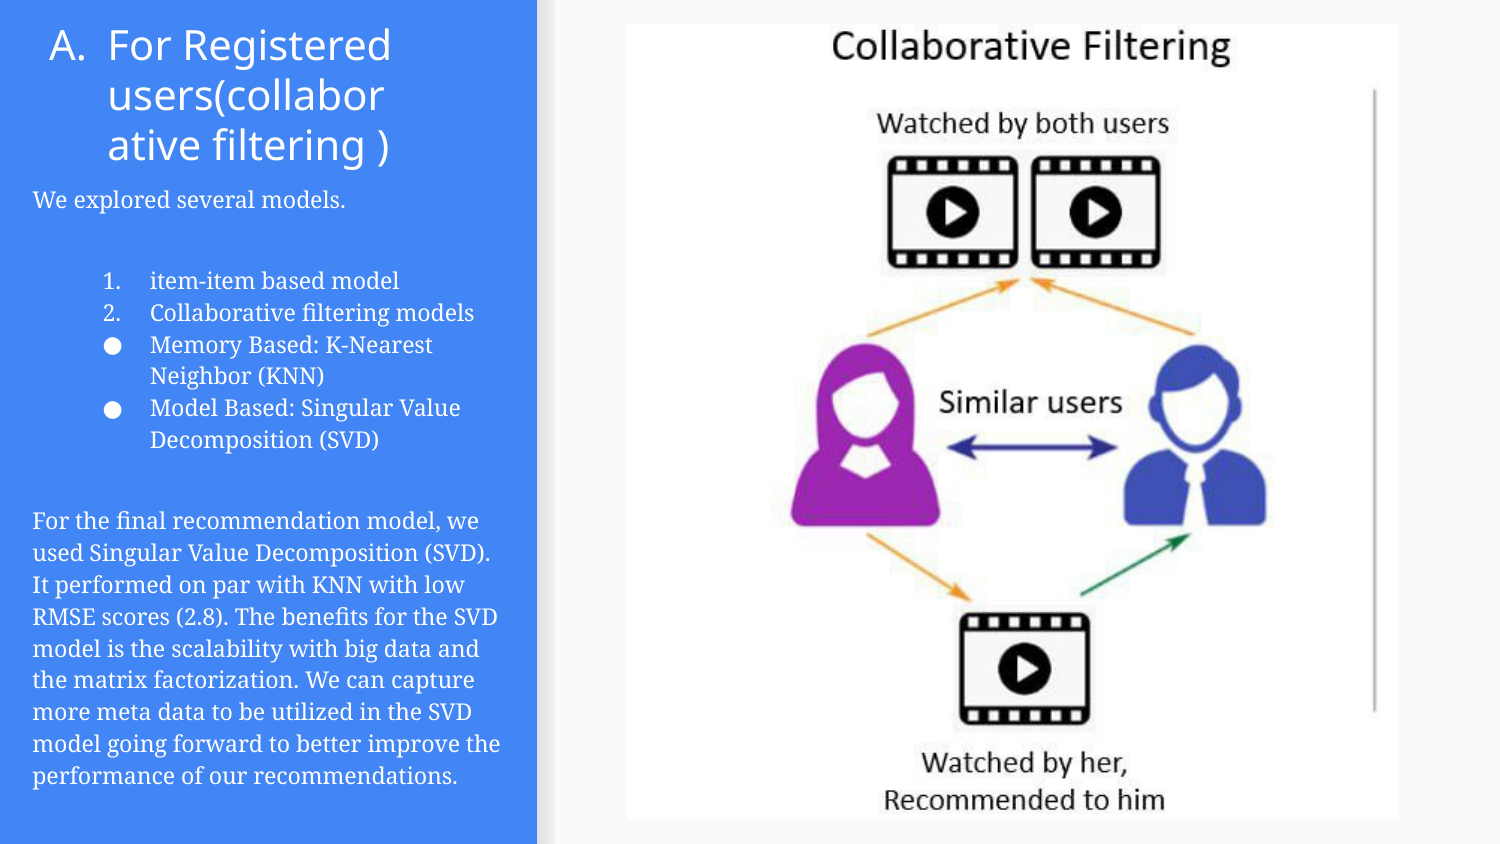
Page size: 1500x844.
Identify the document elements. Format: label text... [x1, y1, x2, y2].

title For Registered users(collaborative filtering ) [17, 82, 418, 166]
picture [627, 24, 1399, 819]
list We explored several models. item-item based model Collaborative filtering models Memory Based: K-Nearest Neighbor (KNN) Model Based: Singular Value Decomposition (SVD) For the final recommendation model, we used Singular Value Decomposition (SVD). It performed on par with KNN with low RMSE scores (2.8). The benefits for the SVD model is the scalability with big data and the matrix factorization. We can capture more meta data to be utilized in the SVD model going forward to better improve the performance of our recommendations. [17, 166, 517, 844]
